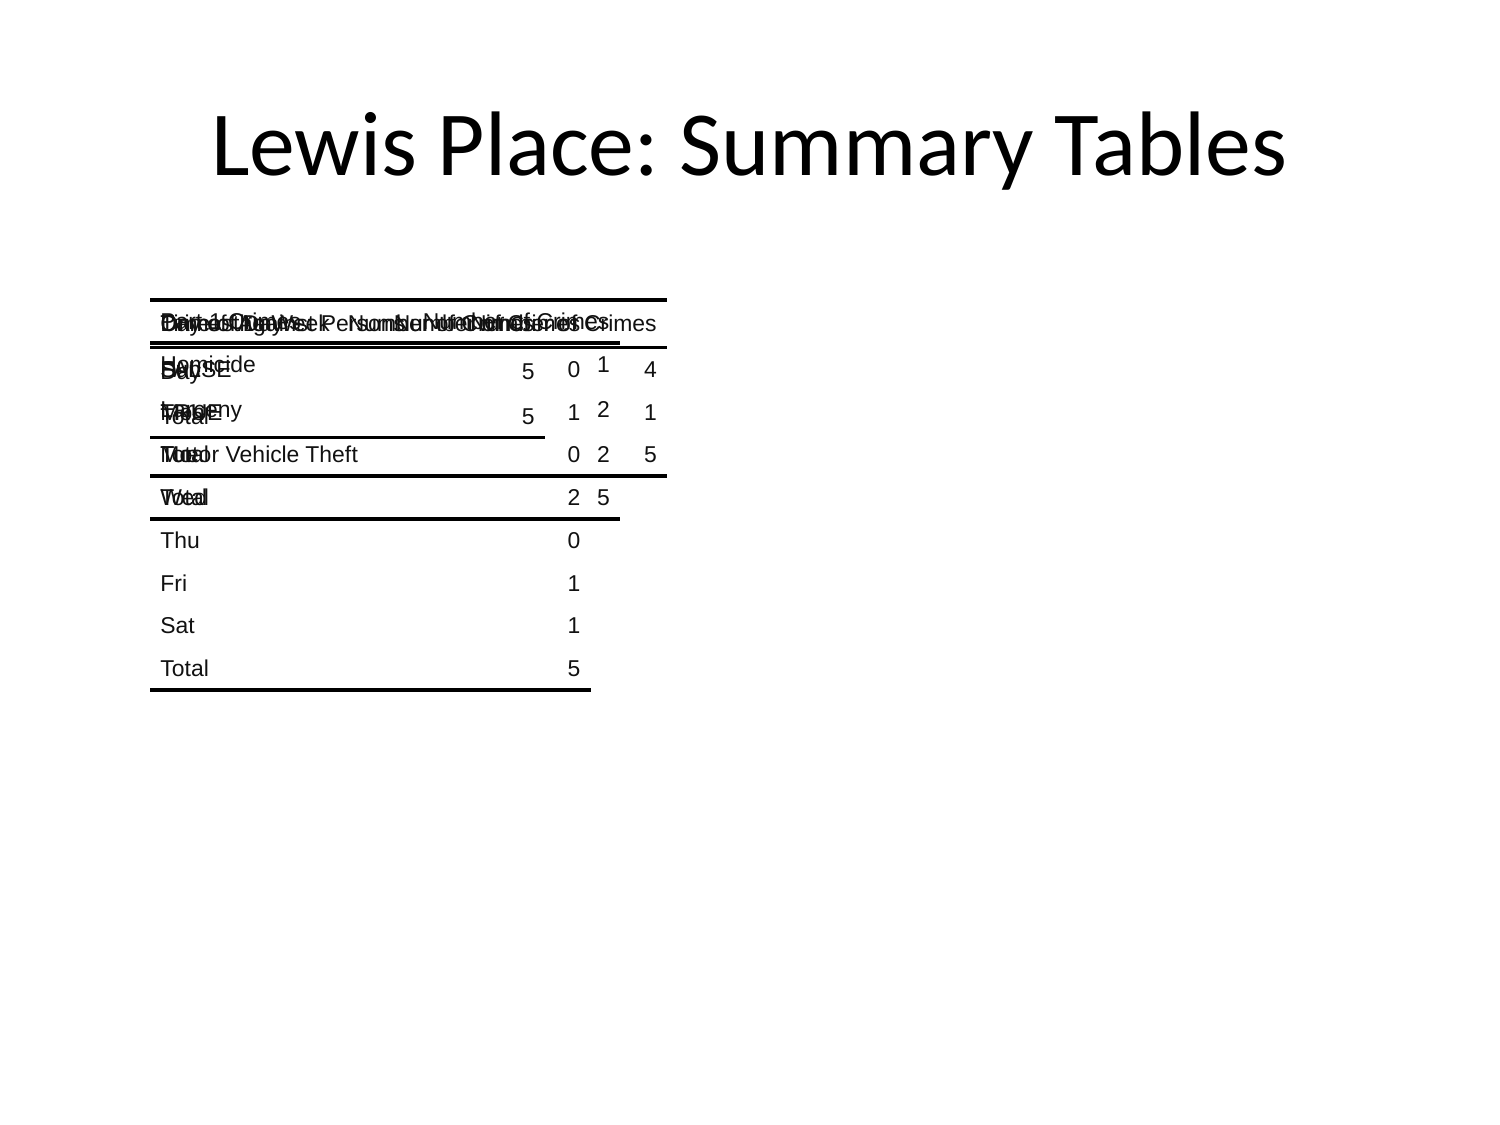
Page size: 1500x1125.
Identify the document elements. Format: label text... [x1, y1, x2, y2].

table_cell Wed [150, 478, 362, 519]
table_cell Fri [150, 562, 362, 604]
table_cell 5 [439, 433, 667, 474]
table_cell 5 [316, 349, 545, 395]
table_cell 5 [362, 647, 591, 688]
table_cell Total [150, 395, 316, 436]
table_cell 1 [362, 604, 591, 647]
table_header Number of Crimes [545, 302, 667, 346]
table_header Time of Day [150, 302, 316, 346]
table_cell 1 [545, 391, 667, 433]
table_cell 5 [316, 395, 545, 436]
table_cell 1 [362, 562, 591, 604]
table_cell 4 [545, 349, 667, 391]
table_cell 2 [362, 478, 591, 519]
table_cell Total [150, 647, 362, 688]
table_header Number of Crimes [316, 302, 545, 346]
table_cell 0 [362, 519, 591, 562]
title Lewis Place: Summary Tables [75, 45, 1425, 233]
table_cell 5 [591, 478, 620, 517]
table_cell Sat [150, 604, 362, 647]
table_cell Total [150, 439, 439, 474]
table_cell Day [150, 349, 316, 395]
table_cell Thu [150, 519, 362, 562]
